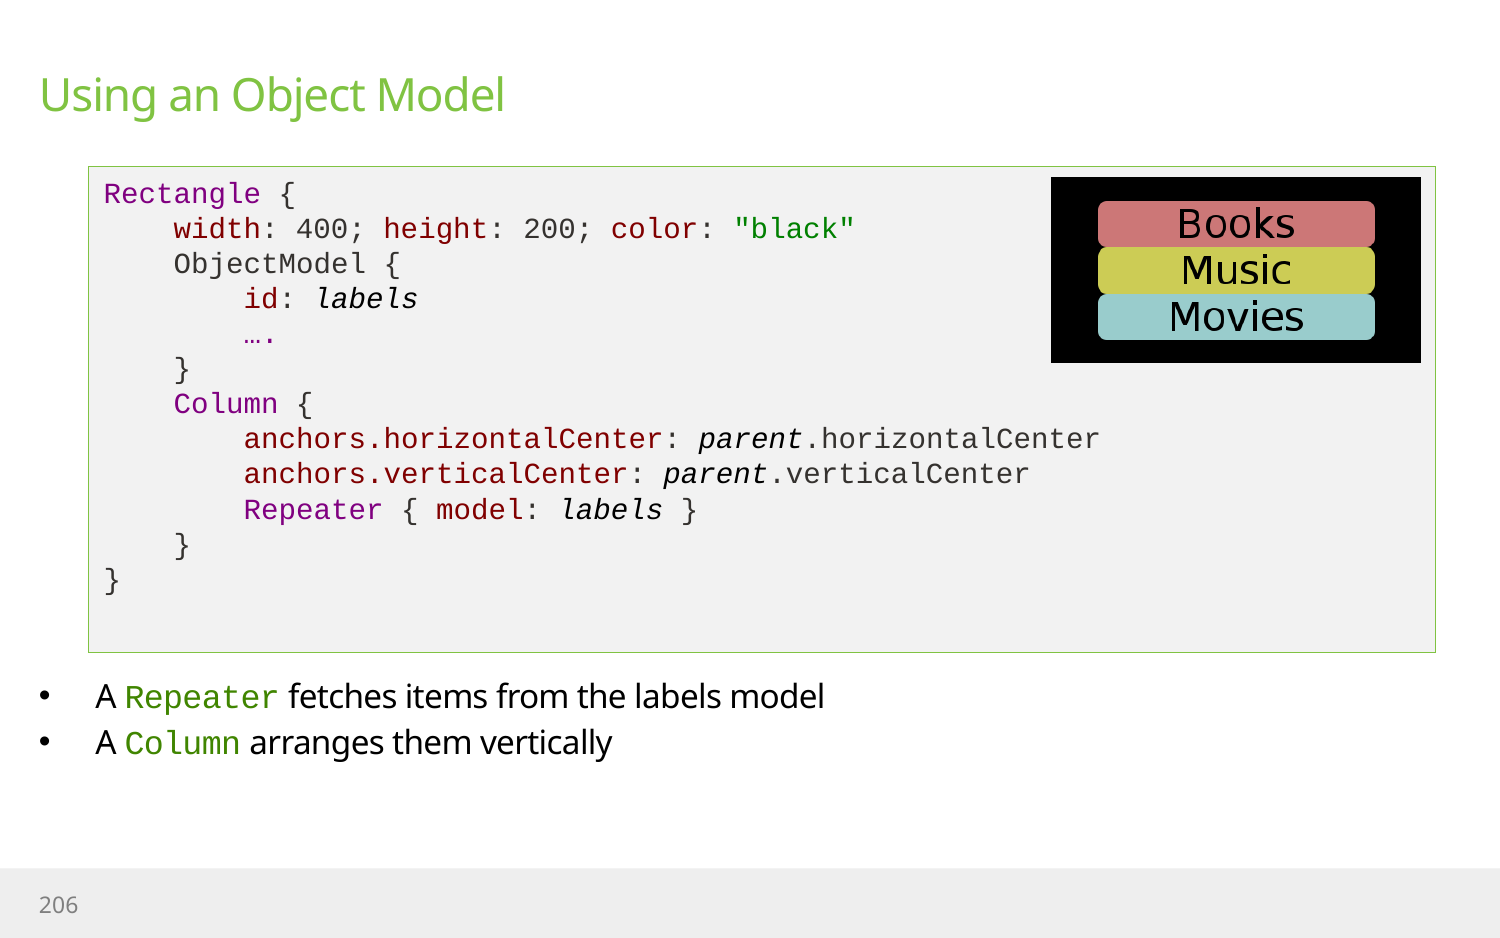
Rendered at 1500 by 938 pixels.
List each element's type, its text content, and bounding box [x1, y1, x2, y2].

slide_number 206 [39, 892, 410, 921]
title Using an Object Model [39, 66, 1052, 196]
text_box Rectangle { width: 400; height: 200; color: "black" ObjectModel { id: labels …. } Column { anchors.horizontalCenter: parent.horizontalCenter anchors.verticalCenter: parent.verticalCenter Repeater { model: labels } } } [88, 166, 1436, 653]
picture [1051, 177, 1422, 363]
list A Repeater fetches items from the labels model A Column arranges them vertically [39, 675, 1272, 820]
